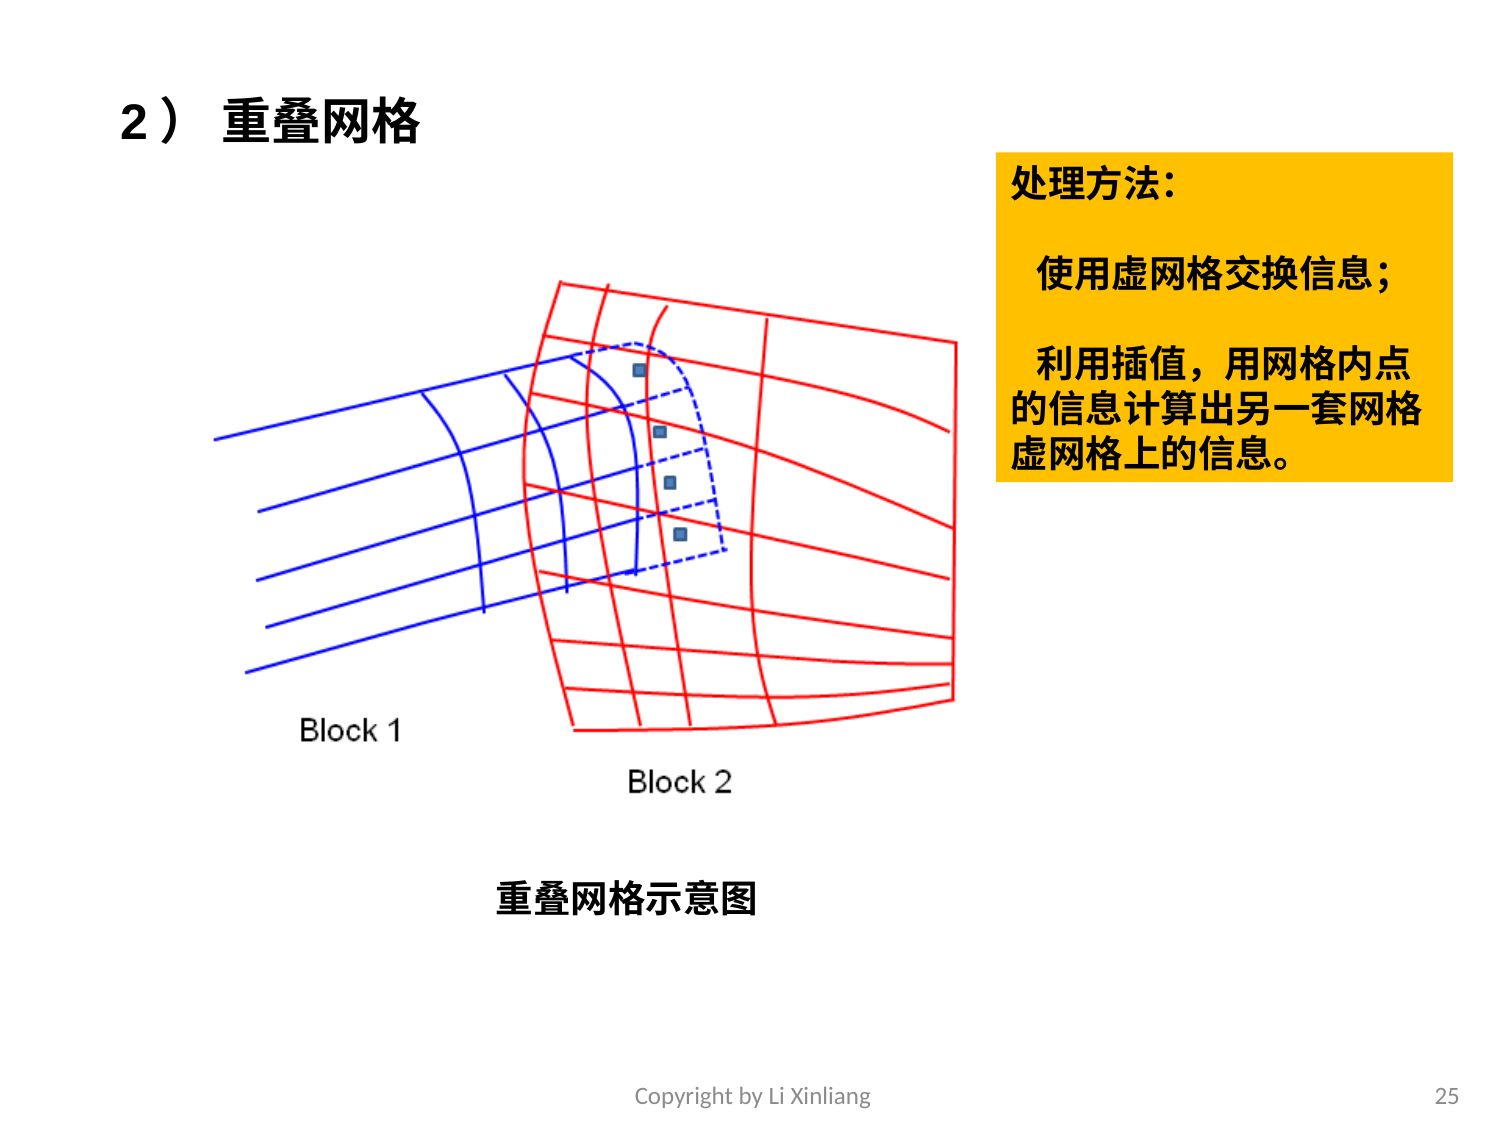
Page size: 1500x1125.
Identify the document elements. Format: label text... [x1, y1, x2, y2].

footer Copyright by Li Xinliang [515, 1065, 991, 1125]
text_box 处理方法： 使用虚网格交换信息； 利用插值，用网格内点的信息计算出另一套网格虚网格上的信息。 [996, 152, 1454, 483]
text_box 重叠网格示意图 [316, 867, 938, 927]
text_box 2） 重叠网格 [105, 81, 809, 157]
picture [140, 245, 1079, 833]
slide_number 25 [1125, 1065, 1475, 1125]
